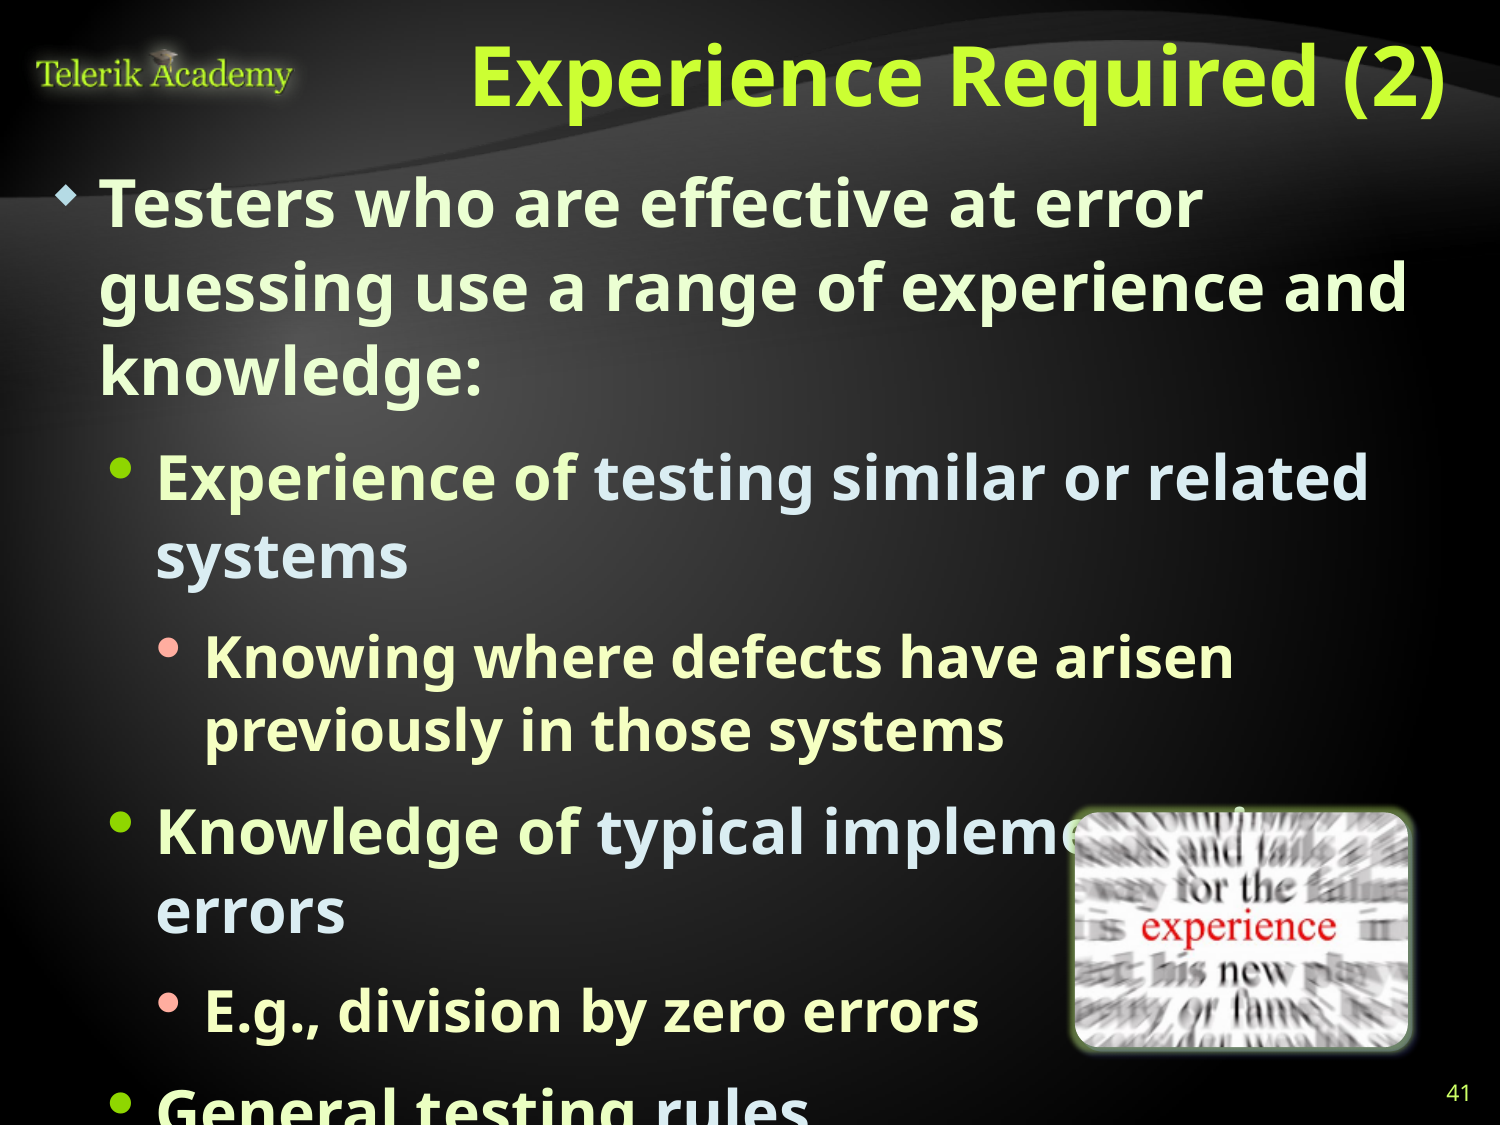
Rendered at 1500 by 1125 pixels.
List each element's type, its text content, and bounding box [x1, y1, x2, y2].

title Experience Required (2) [300, 12, 1463, 149]
slide_number 41 [1412, 1074, 1488, 1113]
list Testers who are effective at error guessing use a range of experience and knowledge: Experience of testing similar or related systems Knowing where defects have arisen previously in those systems Knowledge of typical implementation errors E.g., division by zero errors General testing rules [37, 149, 1463, 1100]
picture [0, 0, 1500, 1125]
